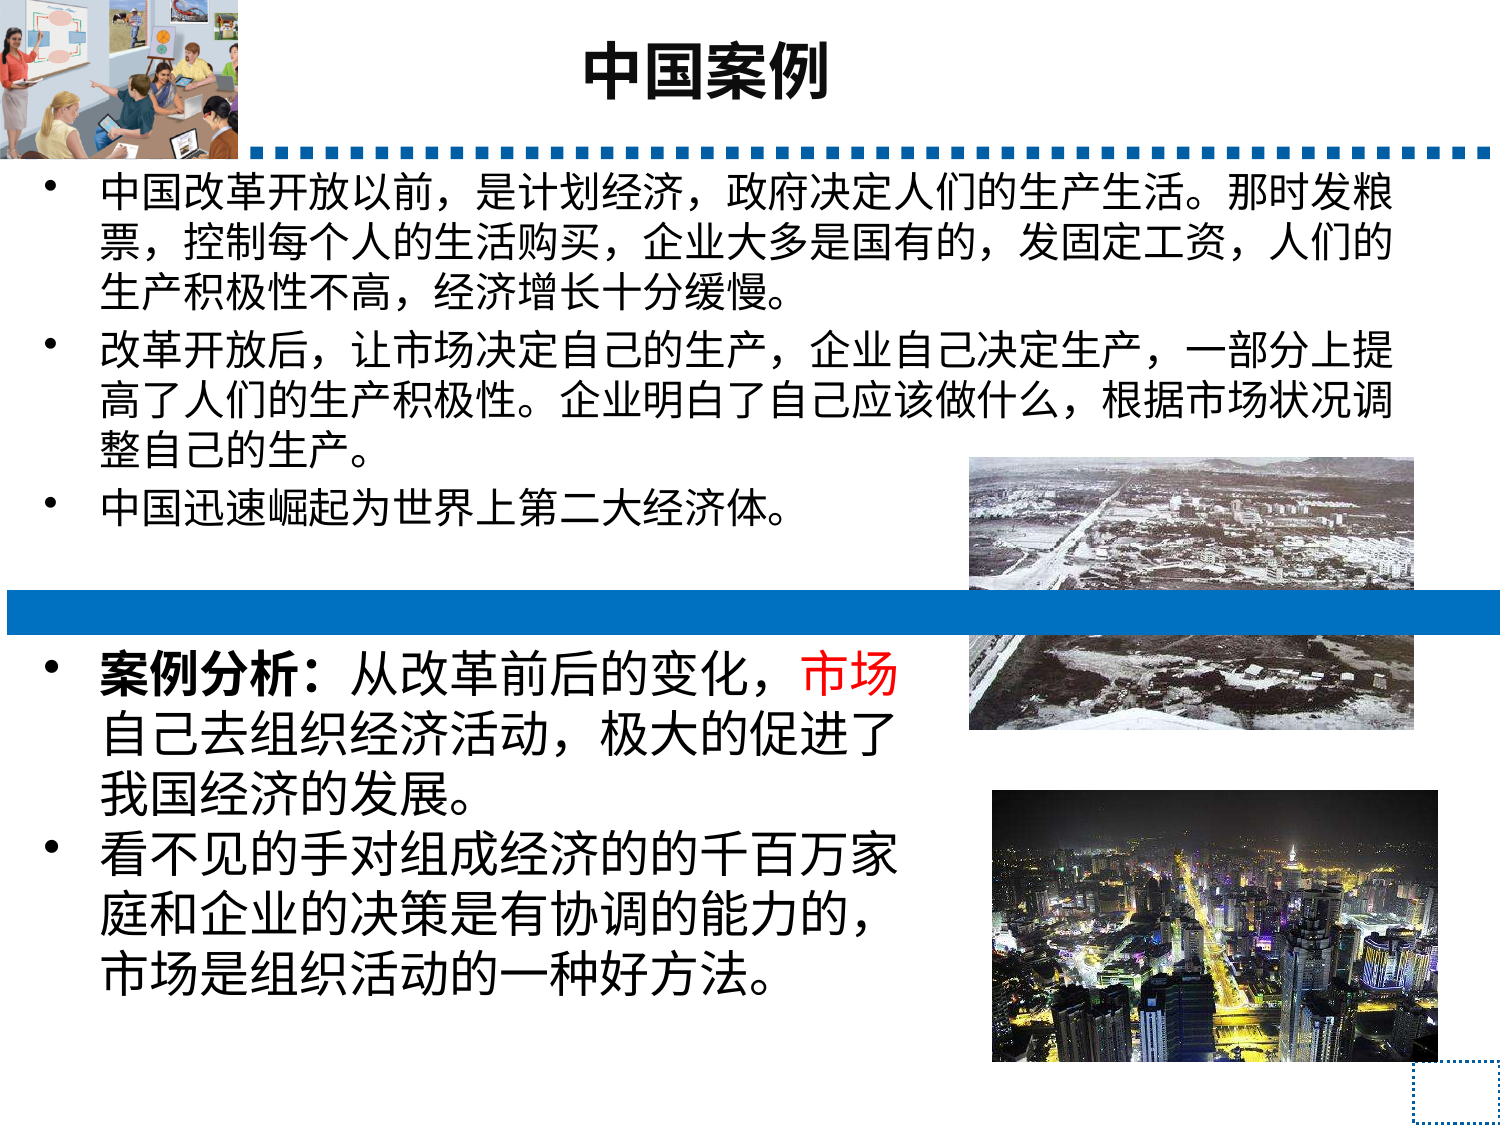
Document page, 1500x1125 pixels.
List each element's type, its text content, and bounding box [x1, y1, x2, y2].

title 中国案例 [41, 0, 1370, 141]
list 中国改革开放以前，是计划经济，政府决定人们的生产生活。那时发粮票，控制每个人的生活购买，企业大多是国有的，发固定工资，人们的生产积极性不高，经济增长十分缓慢。 改革开放后，让市场决定自己的生产，企业自己决定生产，一部分上提高了人们的生产积极性。企业明白了自己应该做什么，根据市场状况调整自己的生产。 中国迅速崛起为世界上第二大经济体。 [28, 157, 1438, 563]
picture [0, 0, 238, 159]
picture [6, 457, 1500, 730]
text_box 案例分析：从改革前后的变化，市场自己去组织经济活动，极大的促进了我国经济的发展。 看不见的手对组成经济的的千百万家庭和企业的决策是有协调的能力的，市场是组织活动的一种好方法。 [28, 644, 955, 1010]
picture [992, 790, 1438, 1062]
slide_number [1412, 1060, 1500, 1125]
